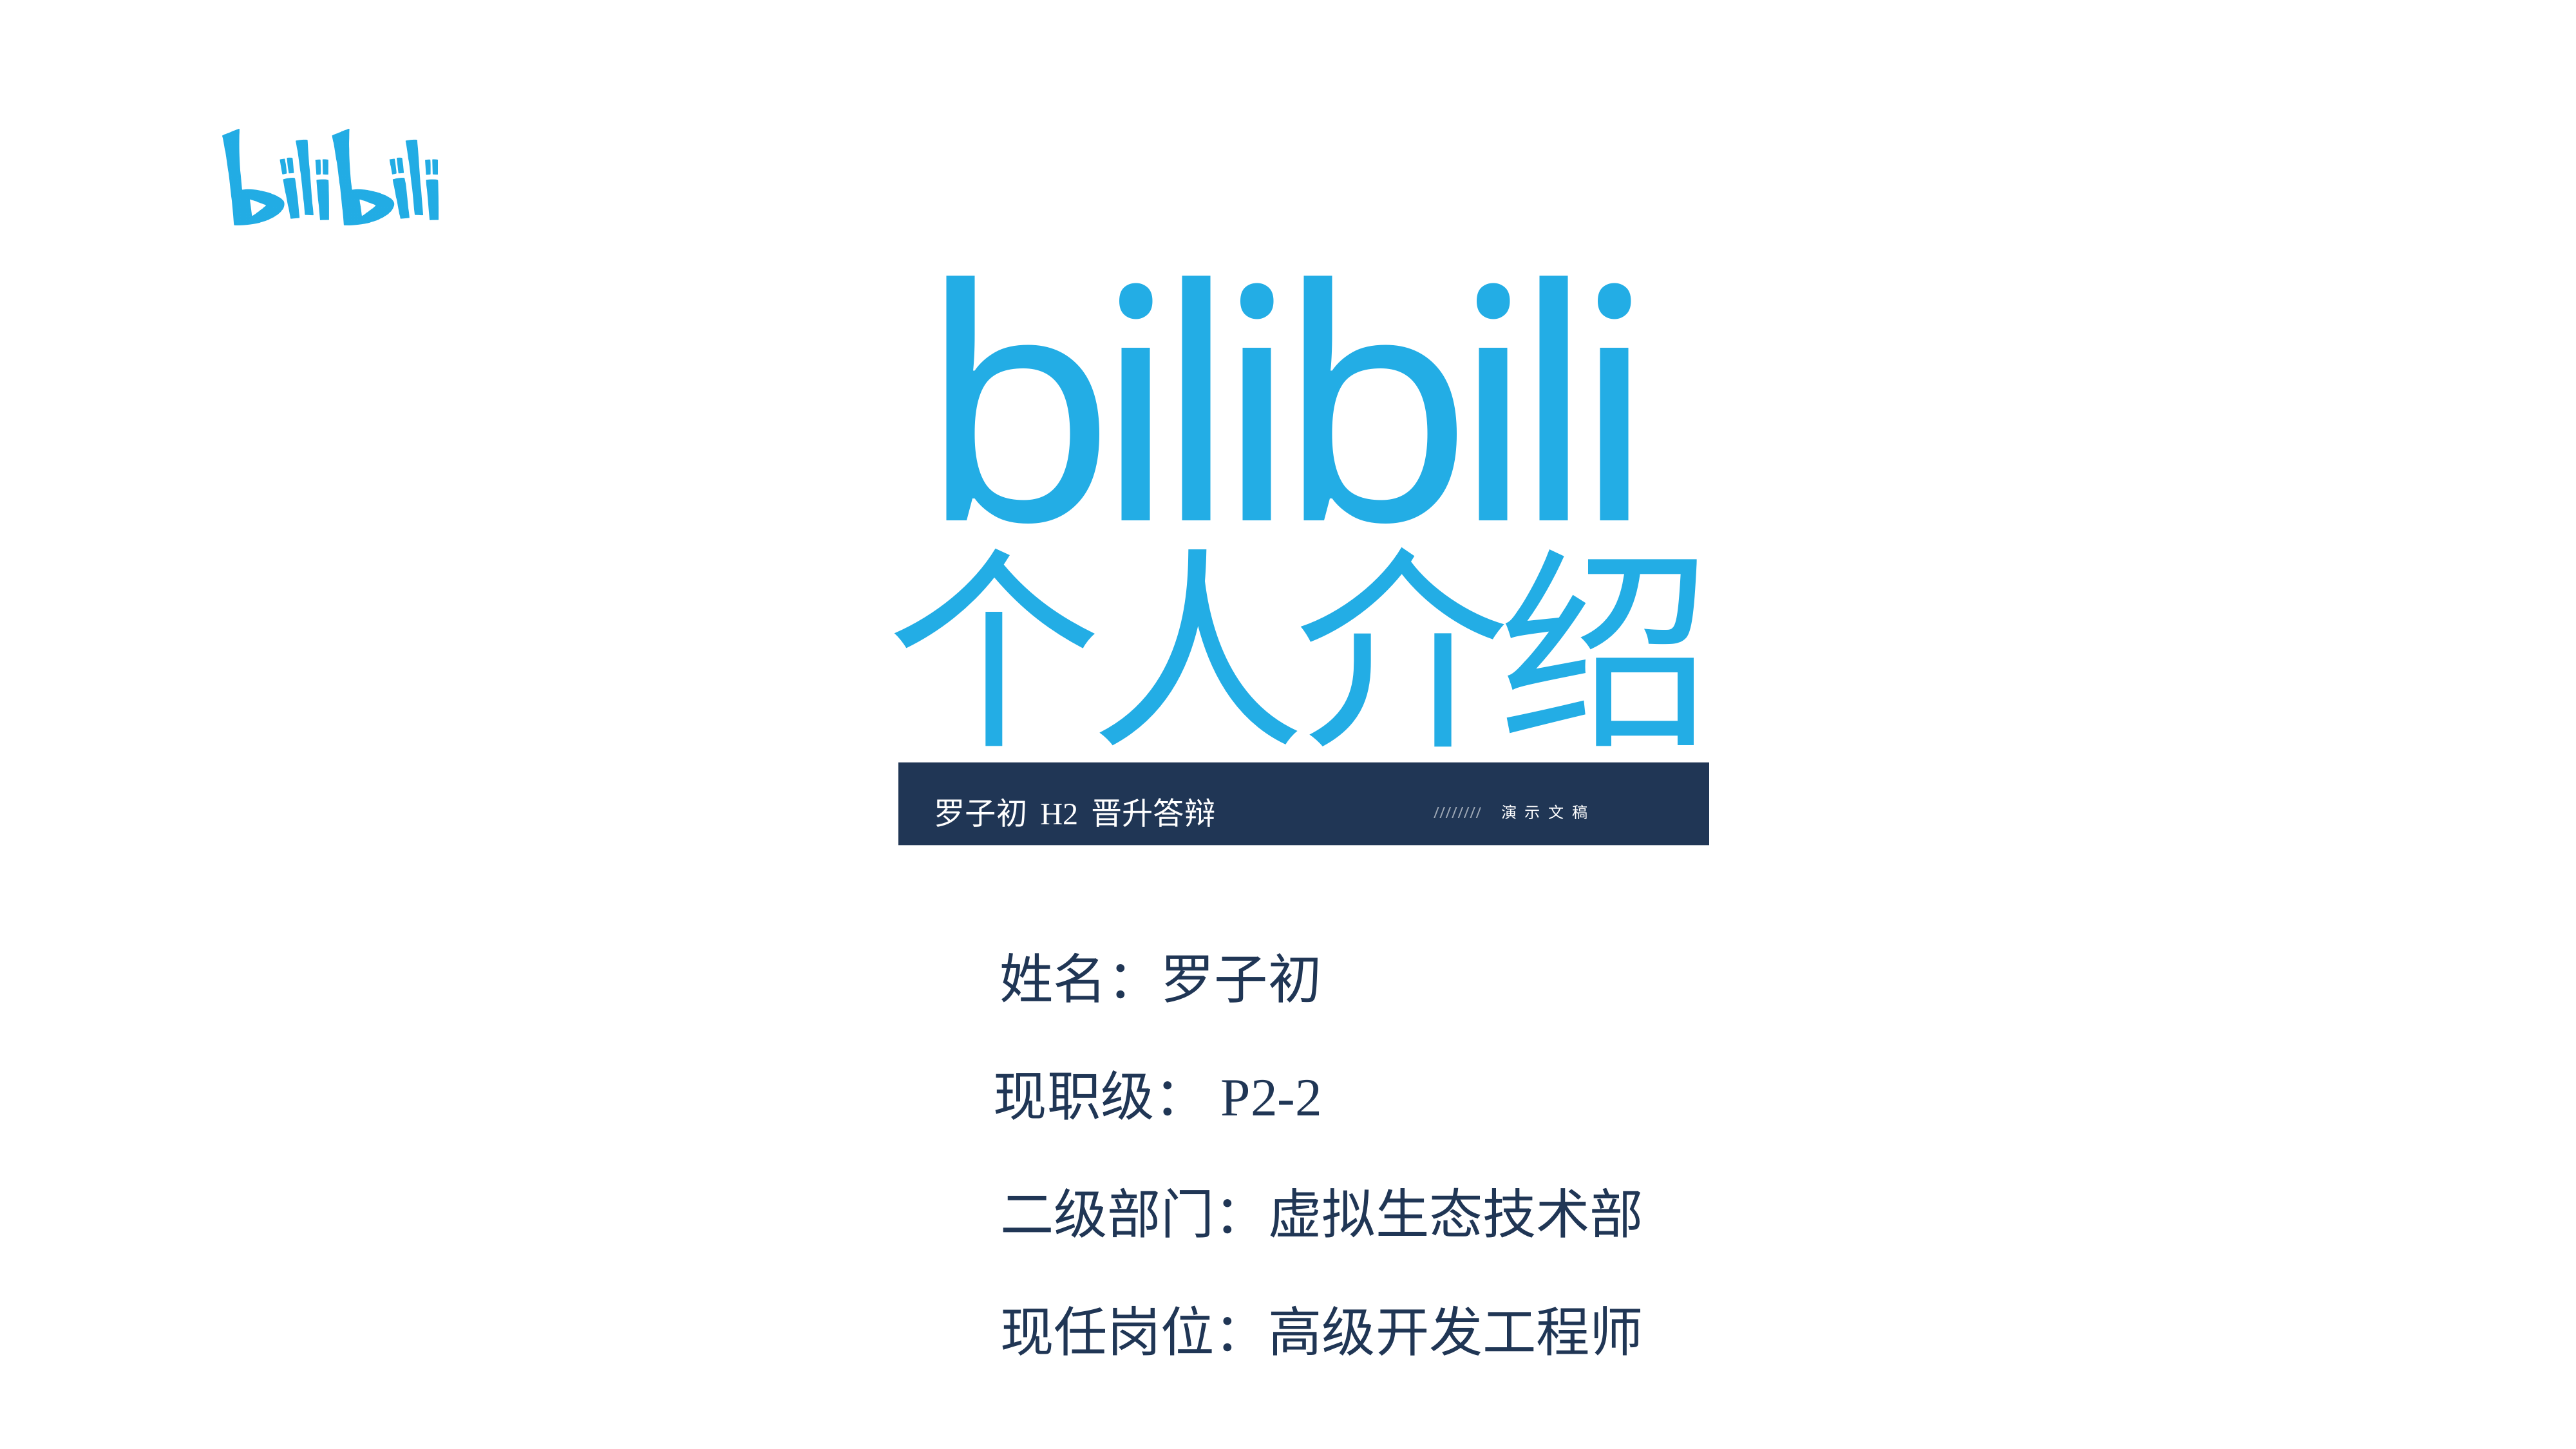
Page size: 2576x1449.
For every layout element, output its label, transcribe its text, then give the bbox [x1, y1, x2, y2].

text_box [898, 778, 1709, 846]
text_box bilibili [914, 193, 1662, 509]
text_box 姓名：罗子初 [994, 939, 1327, 1014]
picture [222, 129, 439, 226]
text_box 个人介绍 [881, 509, 1719, 778]
text_box 罗子初H2晋升答辩 [929, 778, 1221, 837]
text_box 二级部门：虚拟生态技术部 [994, 1175, 1649, 1250]
text_box 现职级：P2-2 [988, 1057, 1328, 1132]
text_box 现任岗位：高级开发工程师 [994, 1293, 1649, 1368]
text_box //////// 演示文稿 [1428, 781, 1594, 827]
